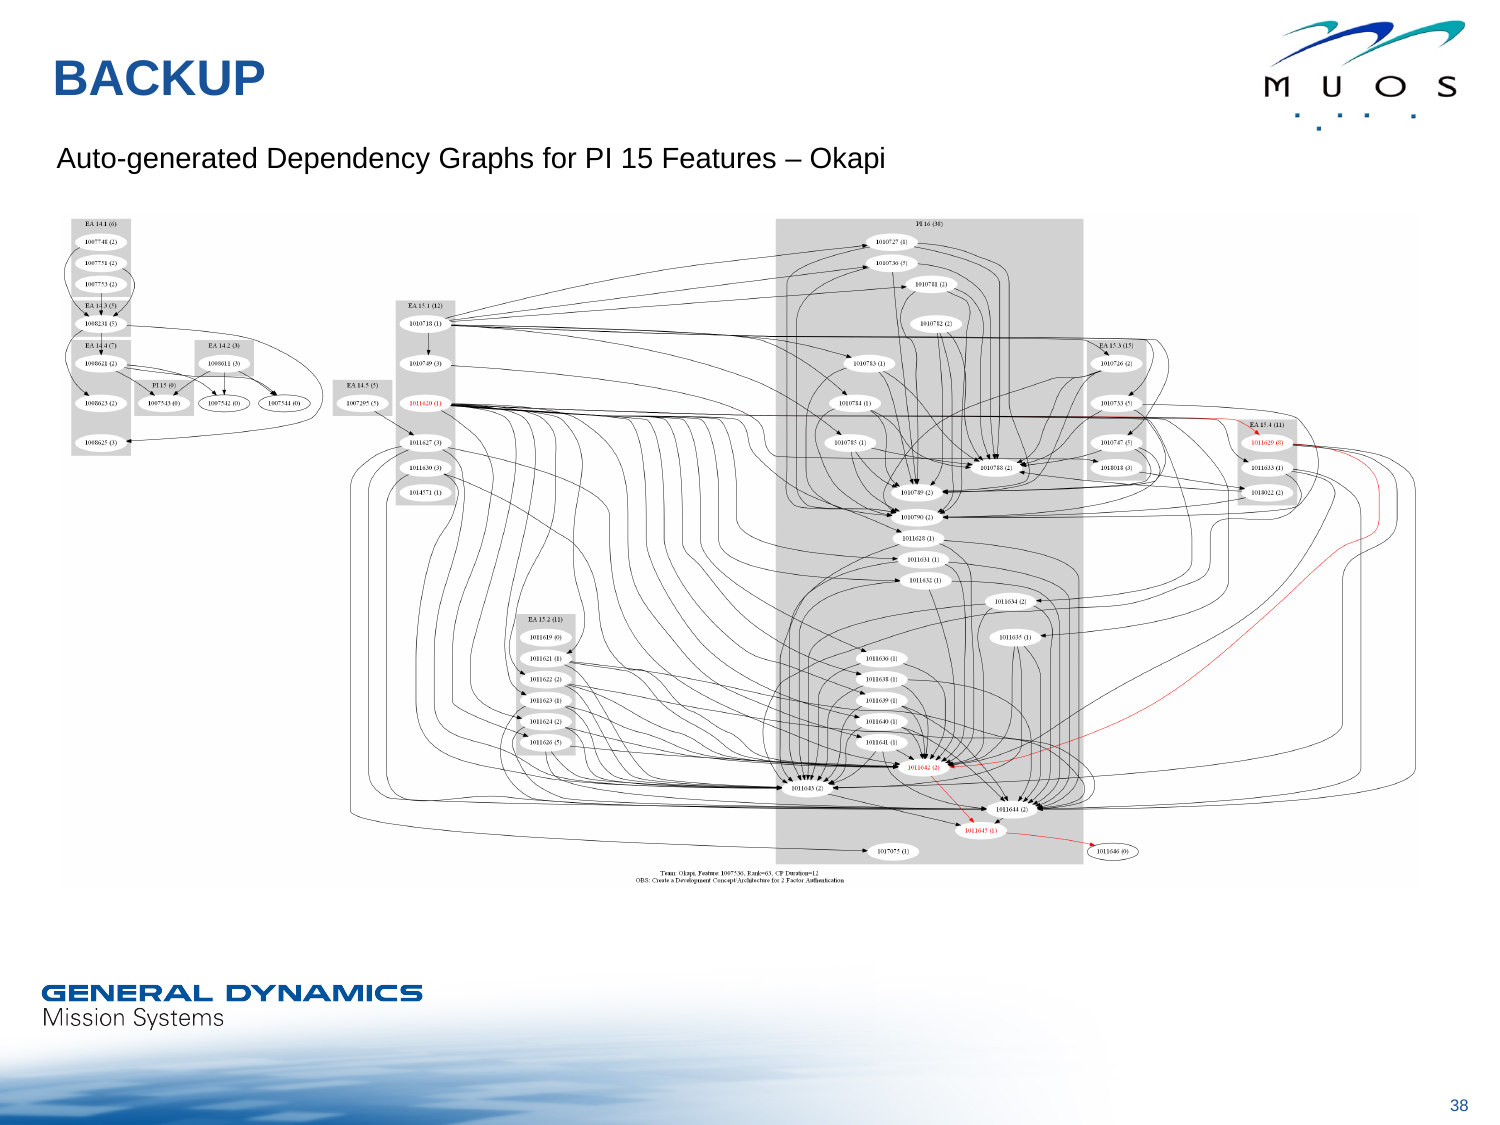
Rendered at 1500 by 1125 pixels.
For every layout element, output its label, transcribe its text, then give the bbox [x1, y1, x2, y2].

picture [62, 213, 1417, 888]
list Auto-generated Dependency Graphs for PI 15 Features – Okapi [41, 125, 1467, 174]
slide_number 38 [1412, 1062, 1484, 1123]
picture [1258, 12, 1475, 106]
title BACKUP [37, 37, 1463, 125]
picture [0, 937, 1500, 1125]
